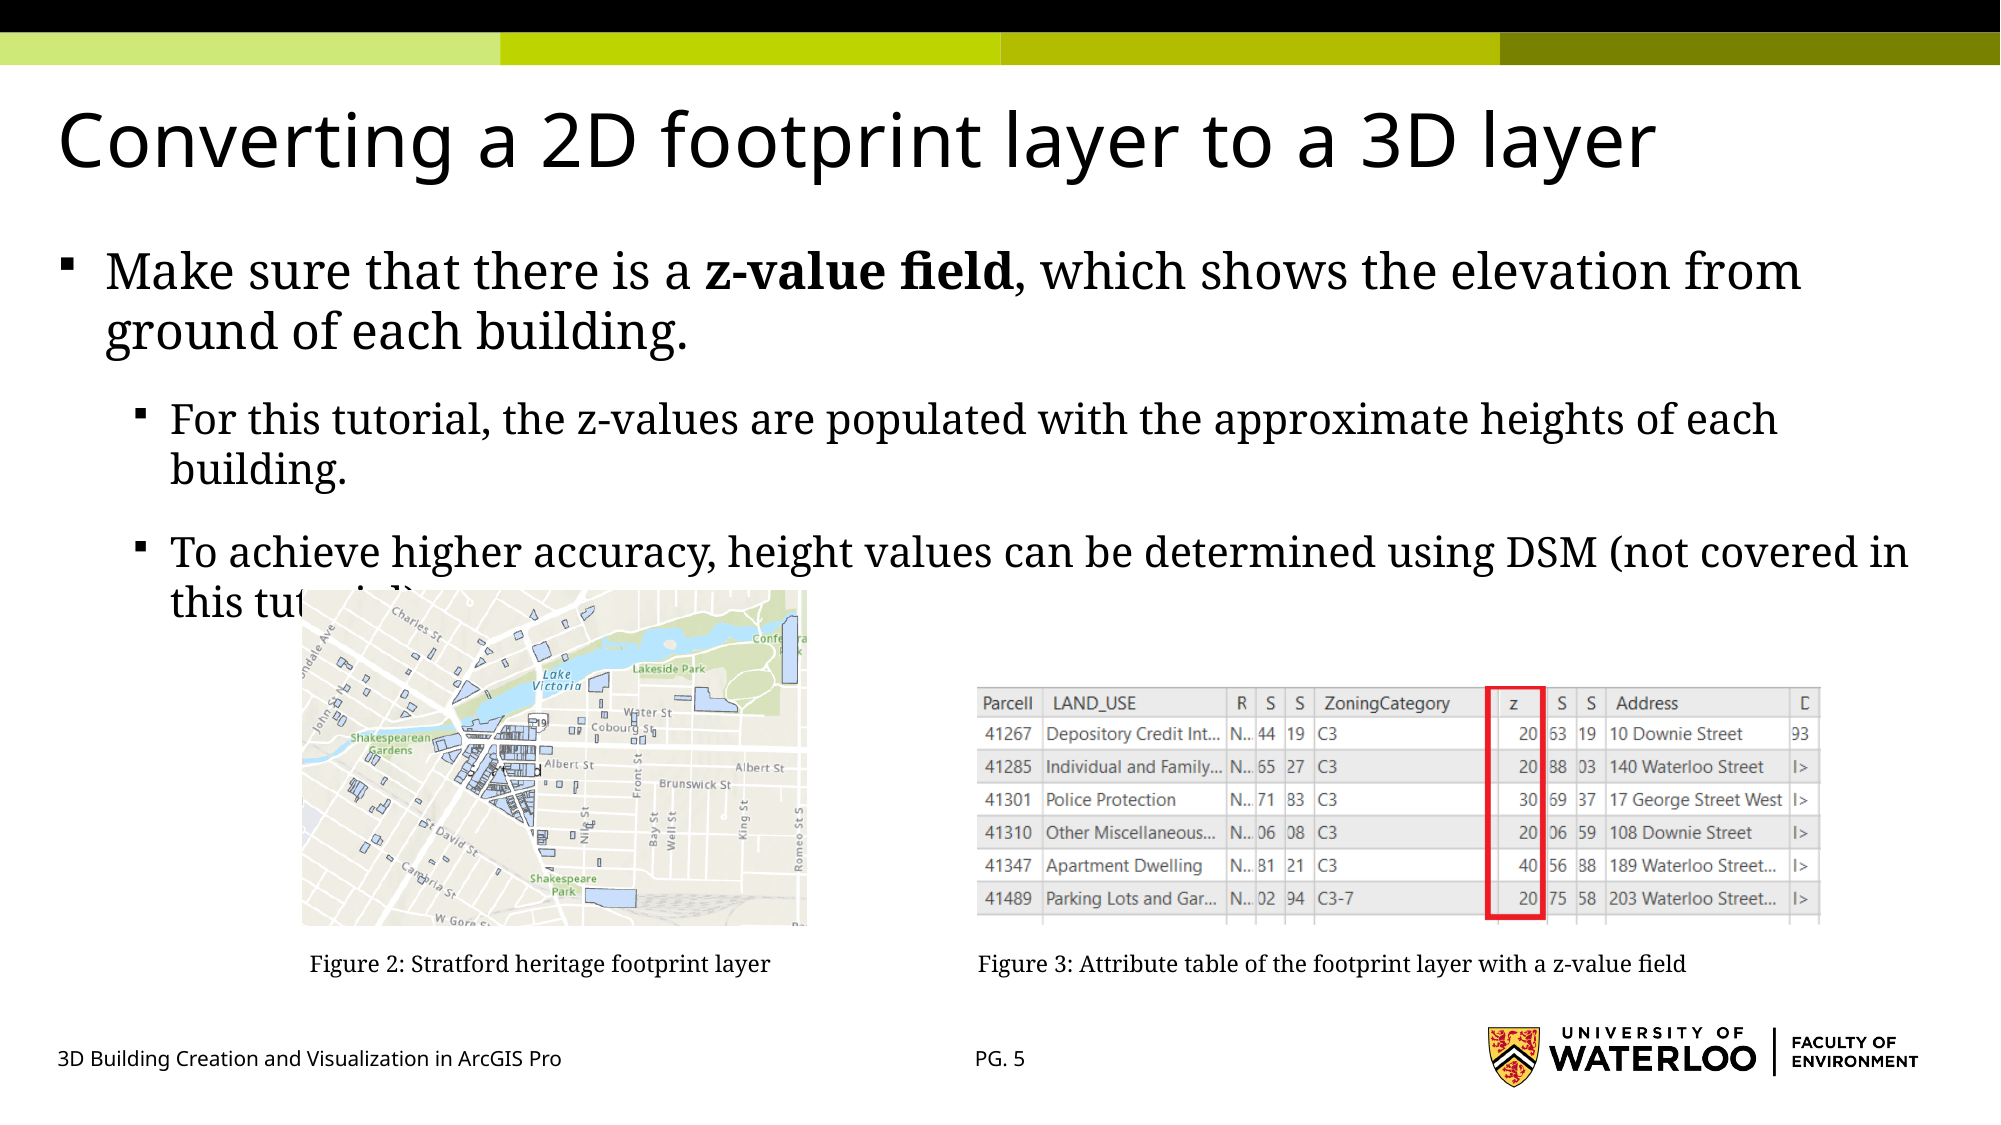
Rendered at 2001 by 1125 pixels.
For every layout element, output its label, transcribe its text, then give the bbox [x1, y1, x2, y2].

picture [977, 686, 1821, 926]
title Converting a 2D footprint layer to a 3D layer [42, 71, 1941, 219]
slide_number PG. 5 [916, 1039, 1084, 1081]
text_box Figure 3: Attribute table of the footprint layer with a z-value field [963, 942, 1744, 985]
list Make sure that there is a z-value field, which shows the elevation from ground of each building. For this tutorial, the z-values are populated with the approximate heights of each building. To achieve higher accuracy, height values can be determined using DSM (not covered in this tutorial). [42, 231, 1941, 986]
footer 3D Building Creation and Visualization in ArcGIS Pro [42, 1039, 900, 1081]
picture [1430, 983, 1974, 1125]
picture [302, 590, 807, 926]
text_box Figure 2: Stratford heritage footprint layer [294, 942, 807, 985]
